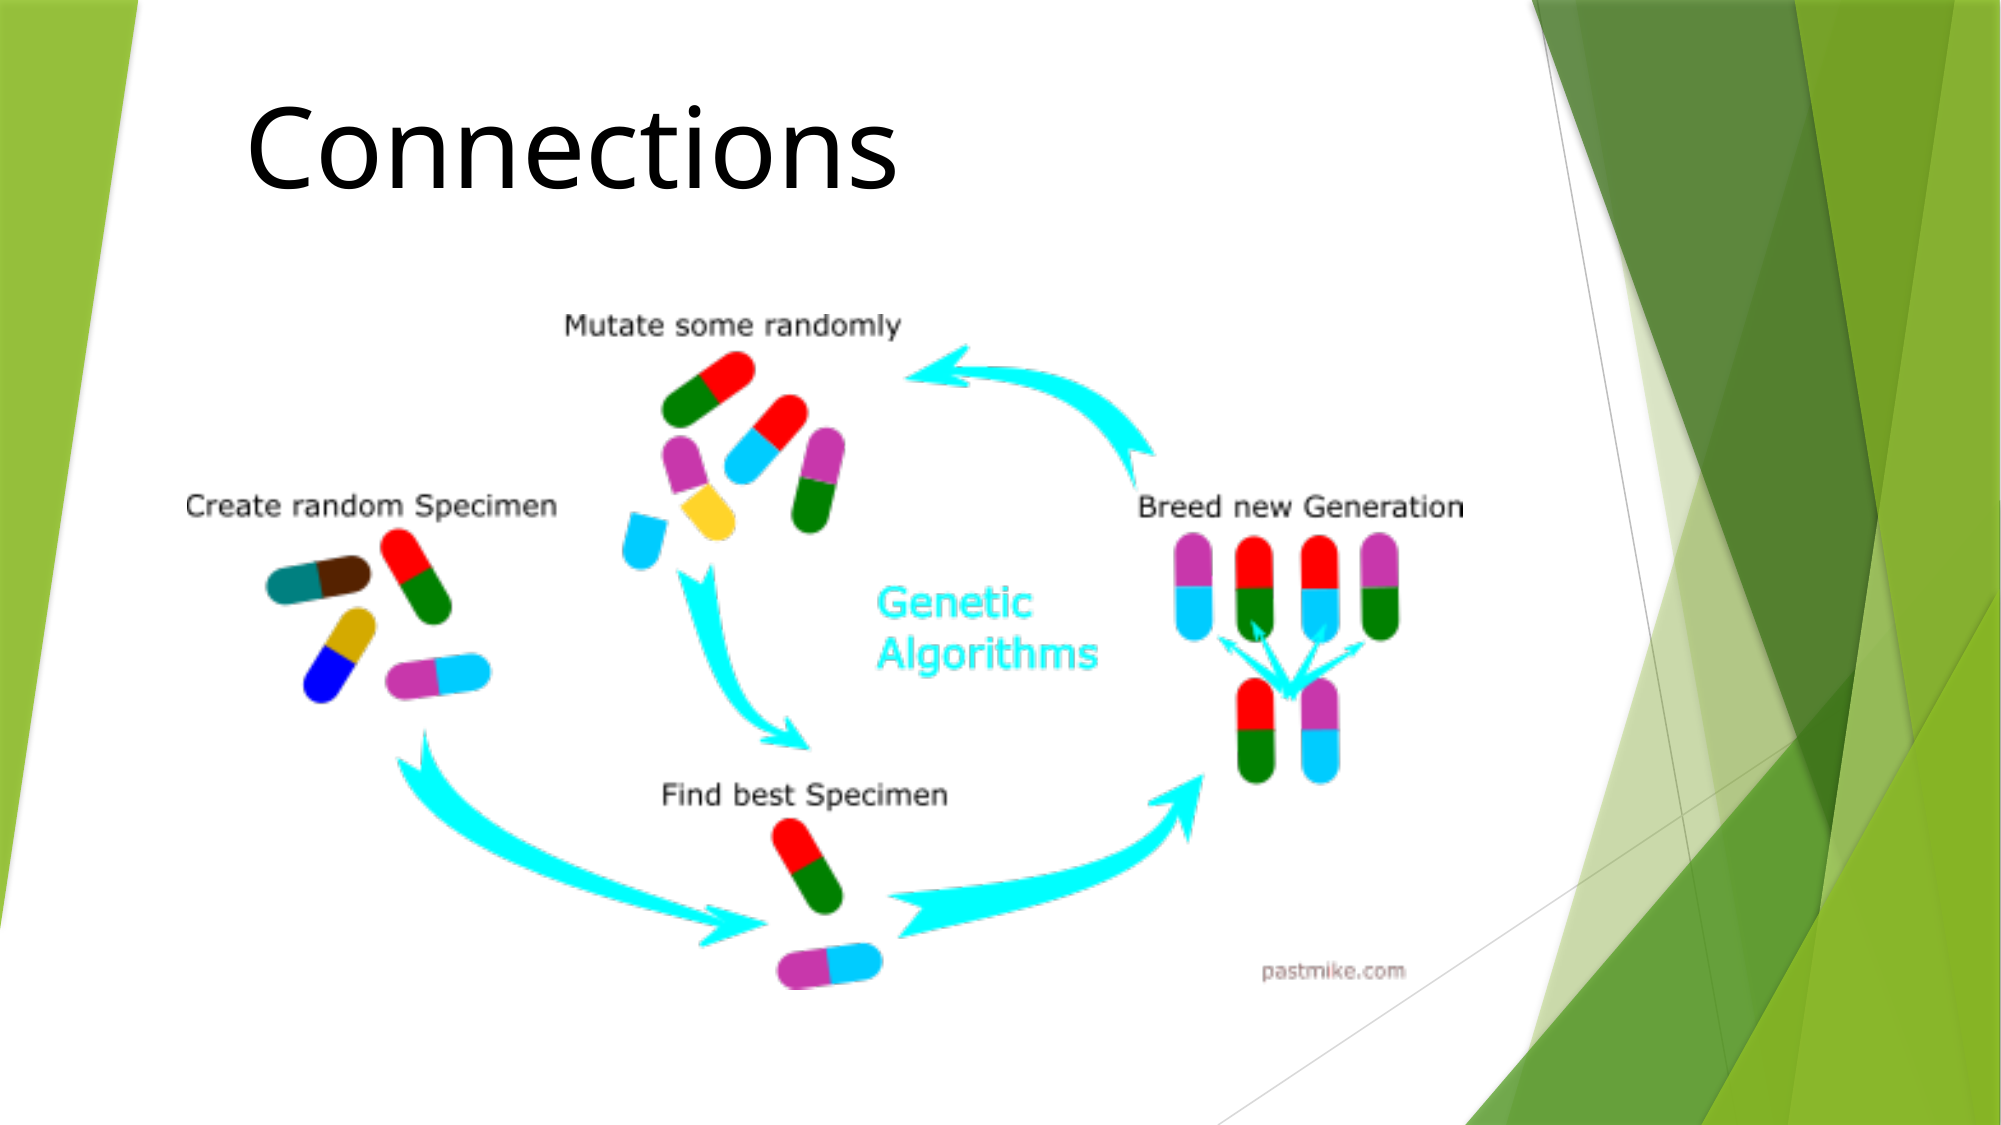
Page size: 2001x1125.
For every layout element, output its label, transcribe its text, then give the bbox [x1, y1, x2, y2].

picture [187, 314, 1464, 991]
title Connections [0, 50, 916, 219]
